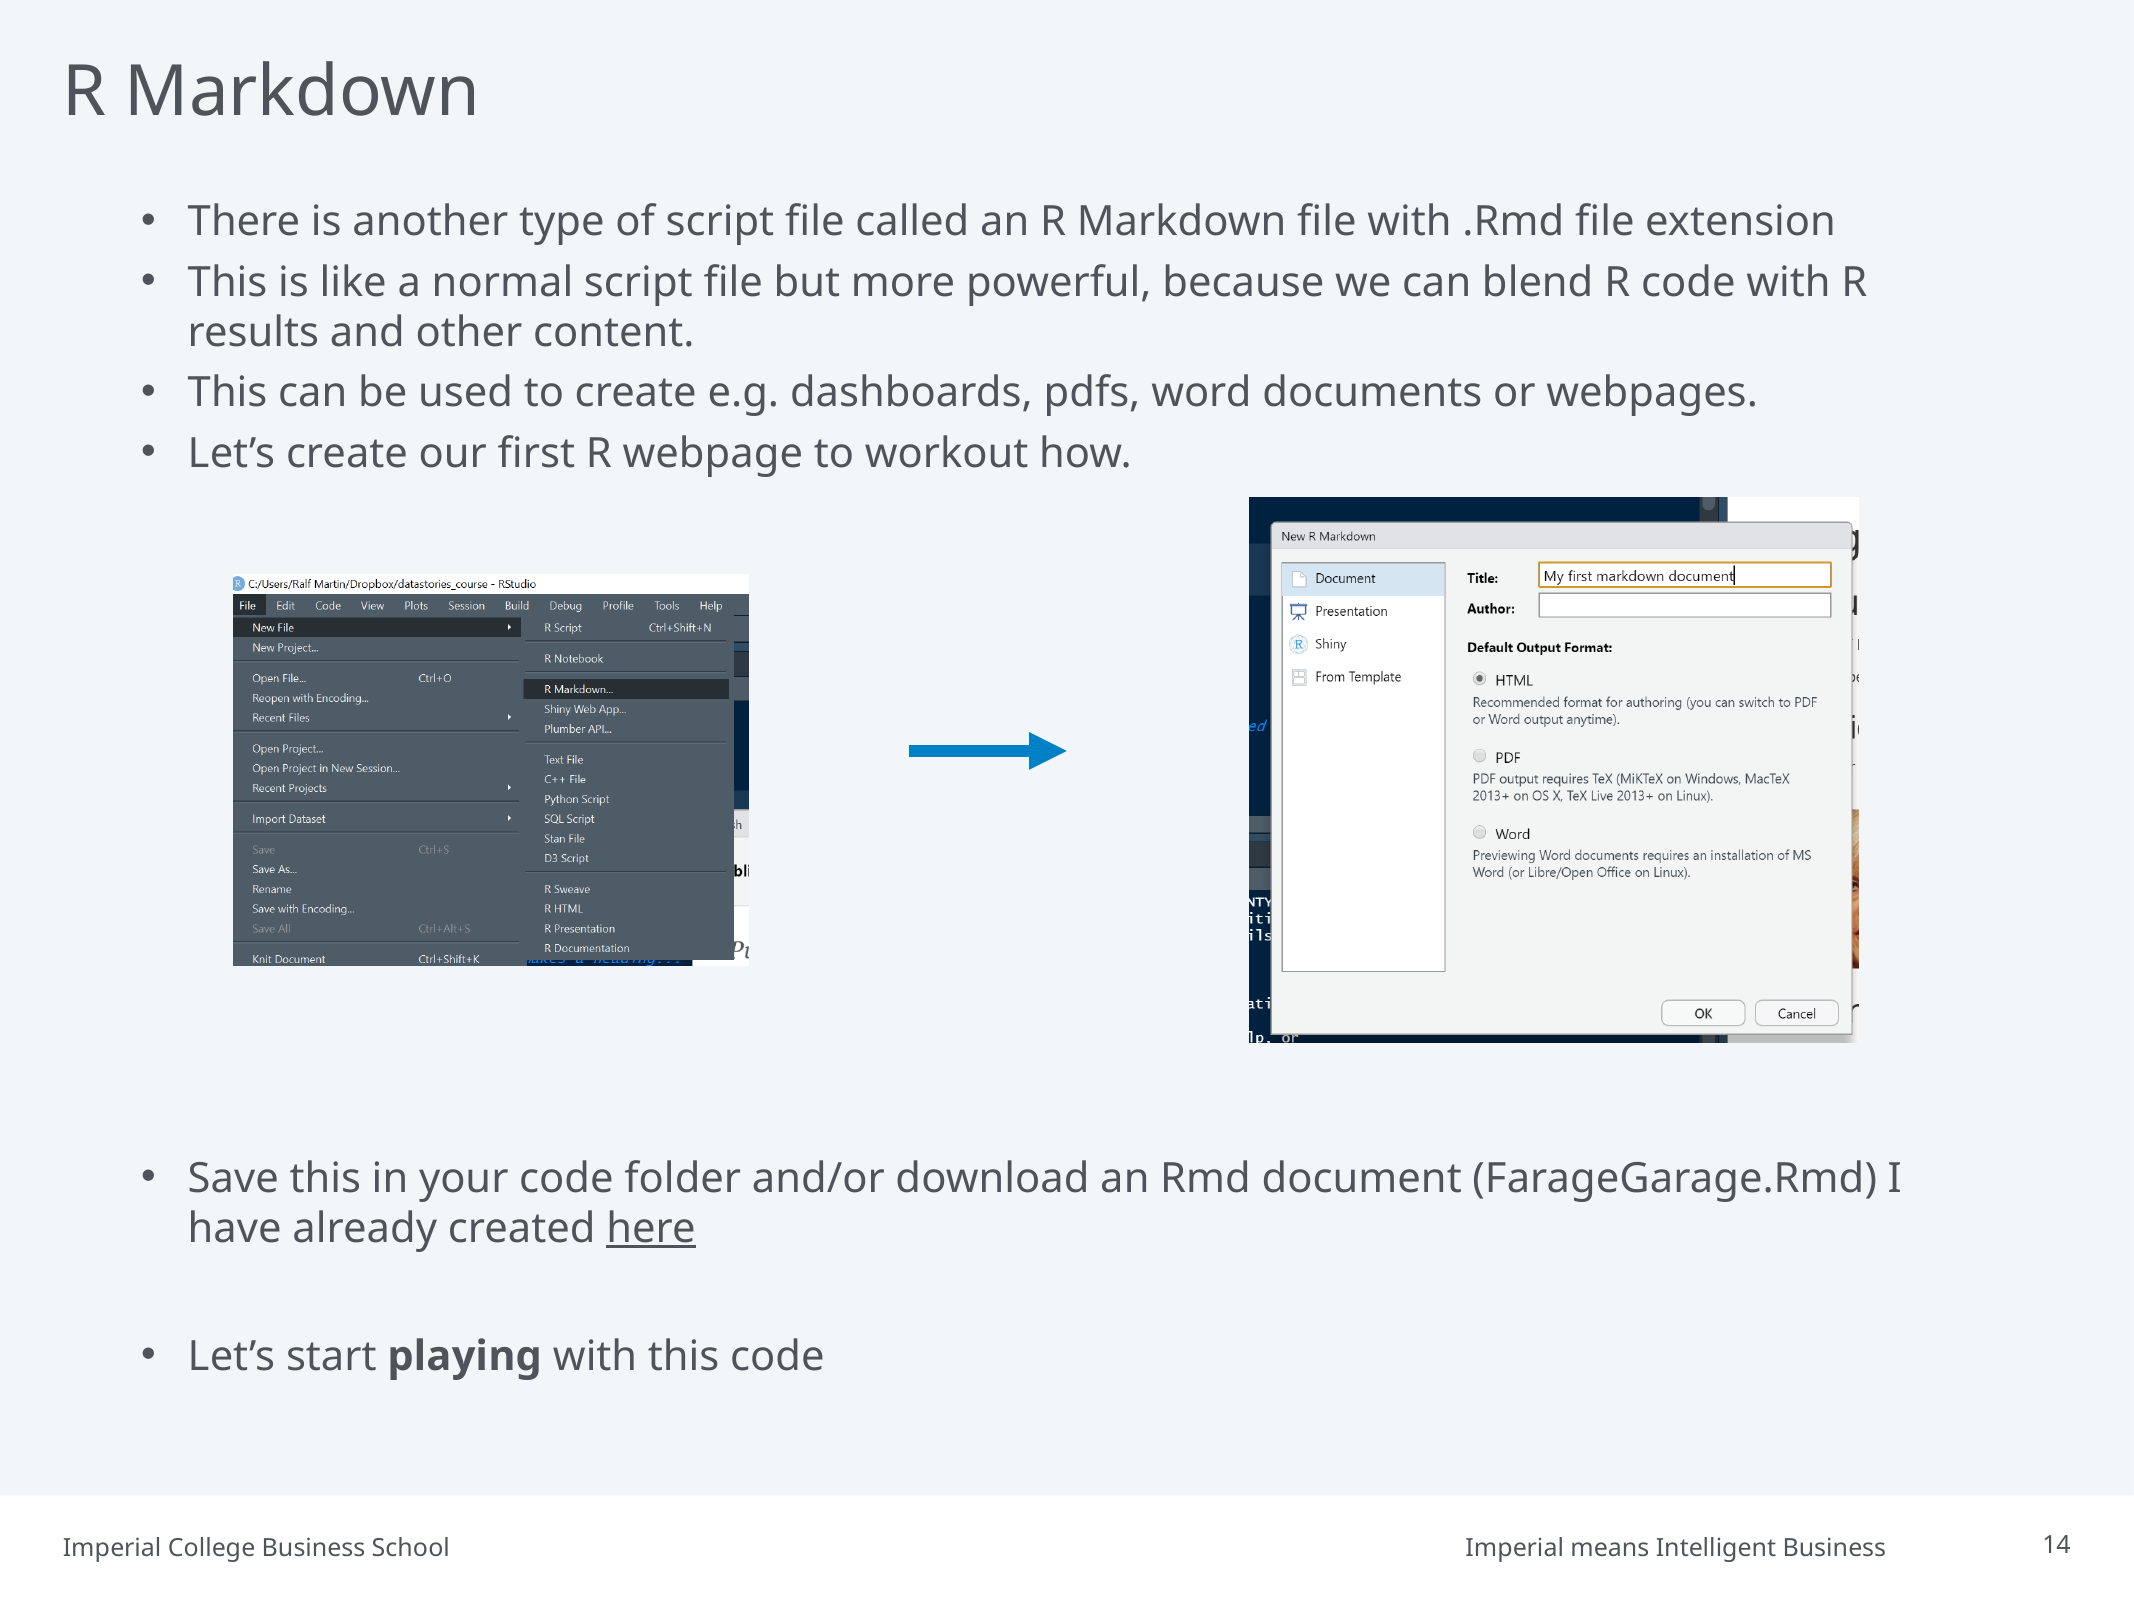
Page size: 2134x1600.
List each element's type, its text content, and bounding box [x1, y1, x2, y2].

picture [1249, 497, 1859, 1043]
title R Markdown [62, 50, 2071, 195]
text_box There is another type of script file called an R Markdown file with .Rmd file extension This is like a normal script file but more powerful, because we can blend R code with R results and other content. This can be used to create e.g. dashboards, pdfs, word documents or webpages. Let’s create our first R webpage to workout how. Save this in your code folder and/or download an Rmd document (FarageGarage.Rmd) I have already created here Let’s start playing with this code [140, 194, 1991, 1379]
picture [233, 574, 749, 966]
